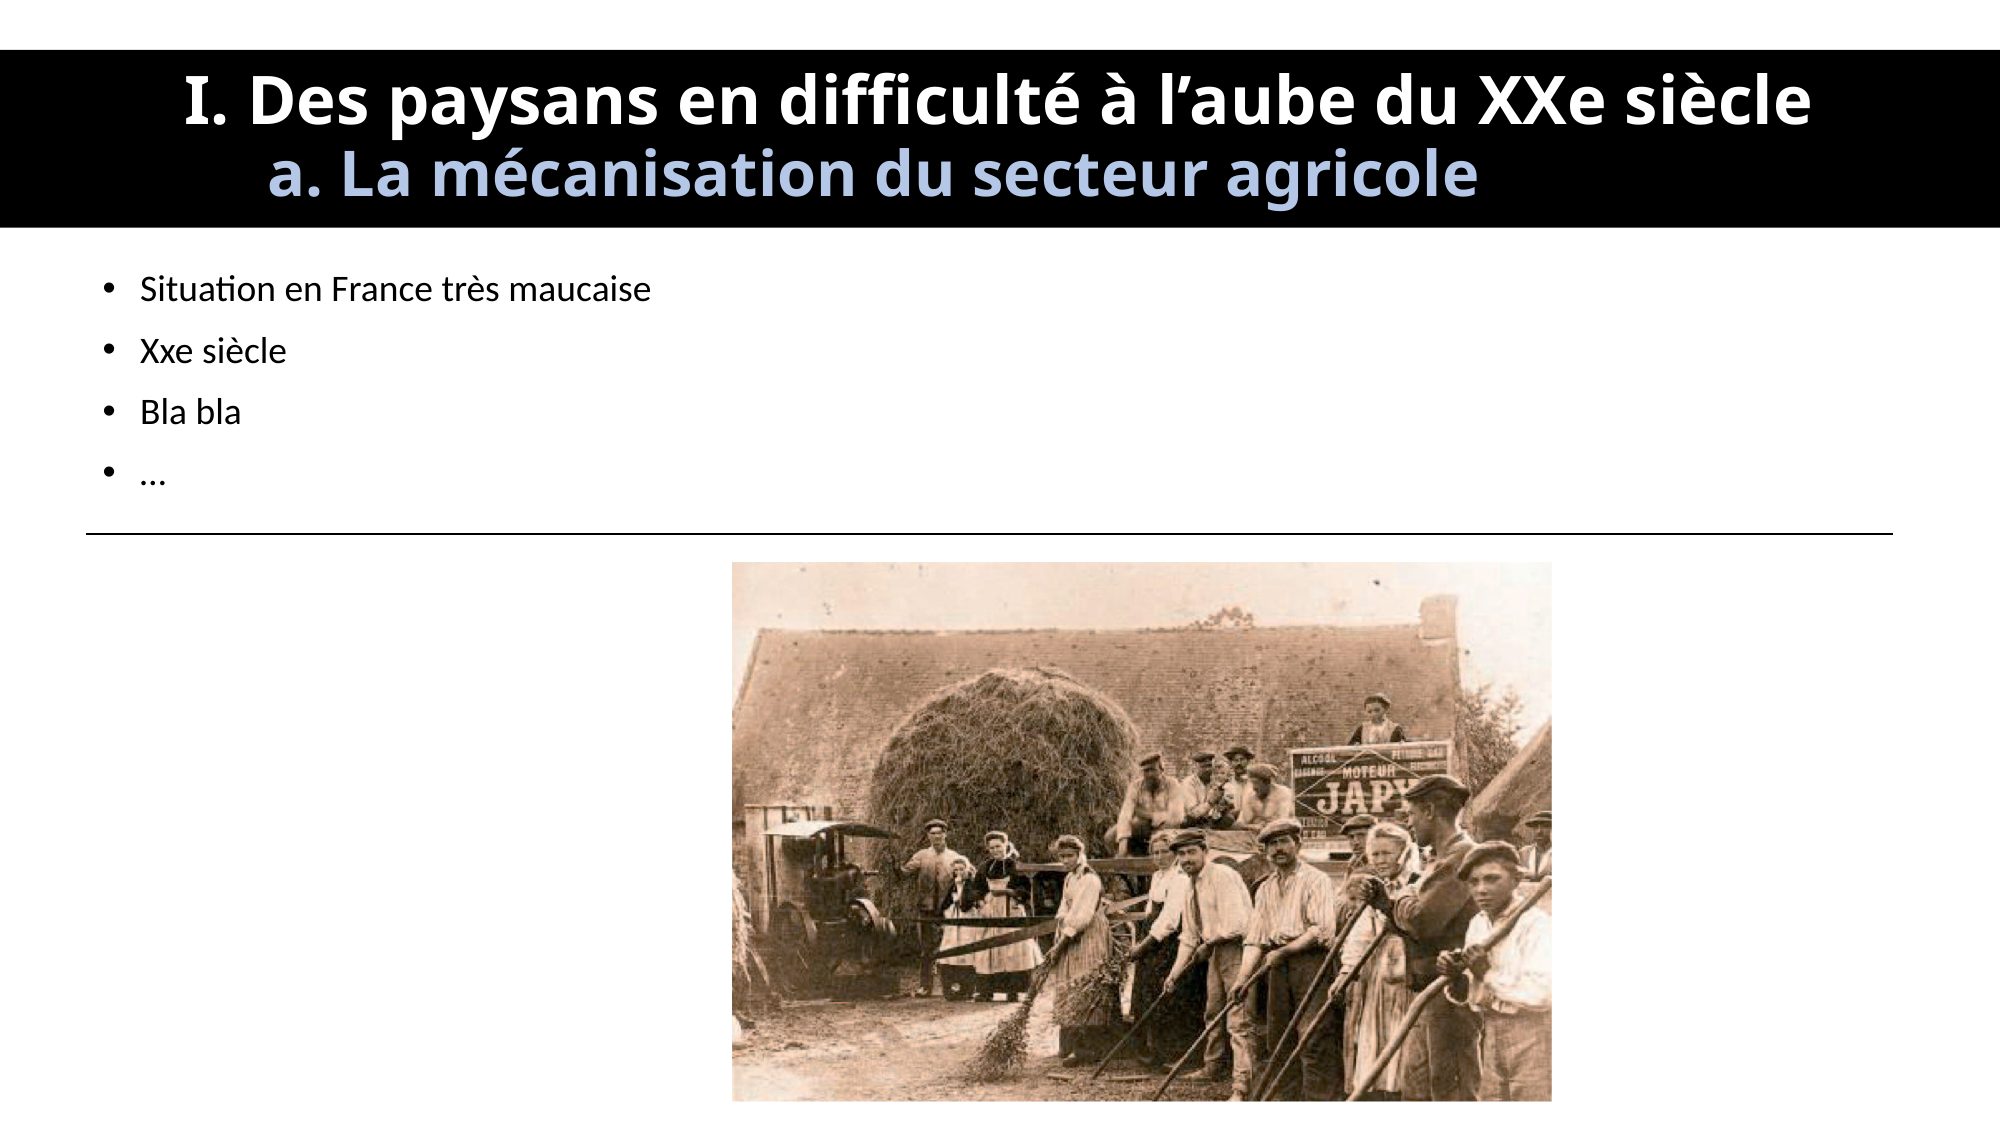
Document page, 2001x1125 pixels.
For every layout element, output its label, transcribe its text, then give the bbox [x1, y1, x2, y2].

text_box I. Des paysans en difficulté à l’aube du XXe siècle a. La mécanisation du secteur agricole …………… [137, 49, 1863, 228]
text_box [0, 108, 2000, 229]
text_box [0, 49, 137, 108]
picture [732, 562, 1553, 1102]
list Situation en France très maucaise Xxe siècle Bla bla … [87, 262, 1863, 505]
text_box [1863, 49, 2000, 108]
